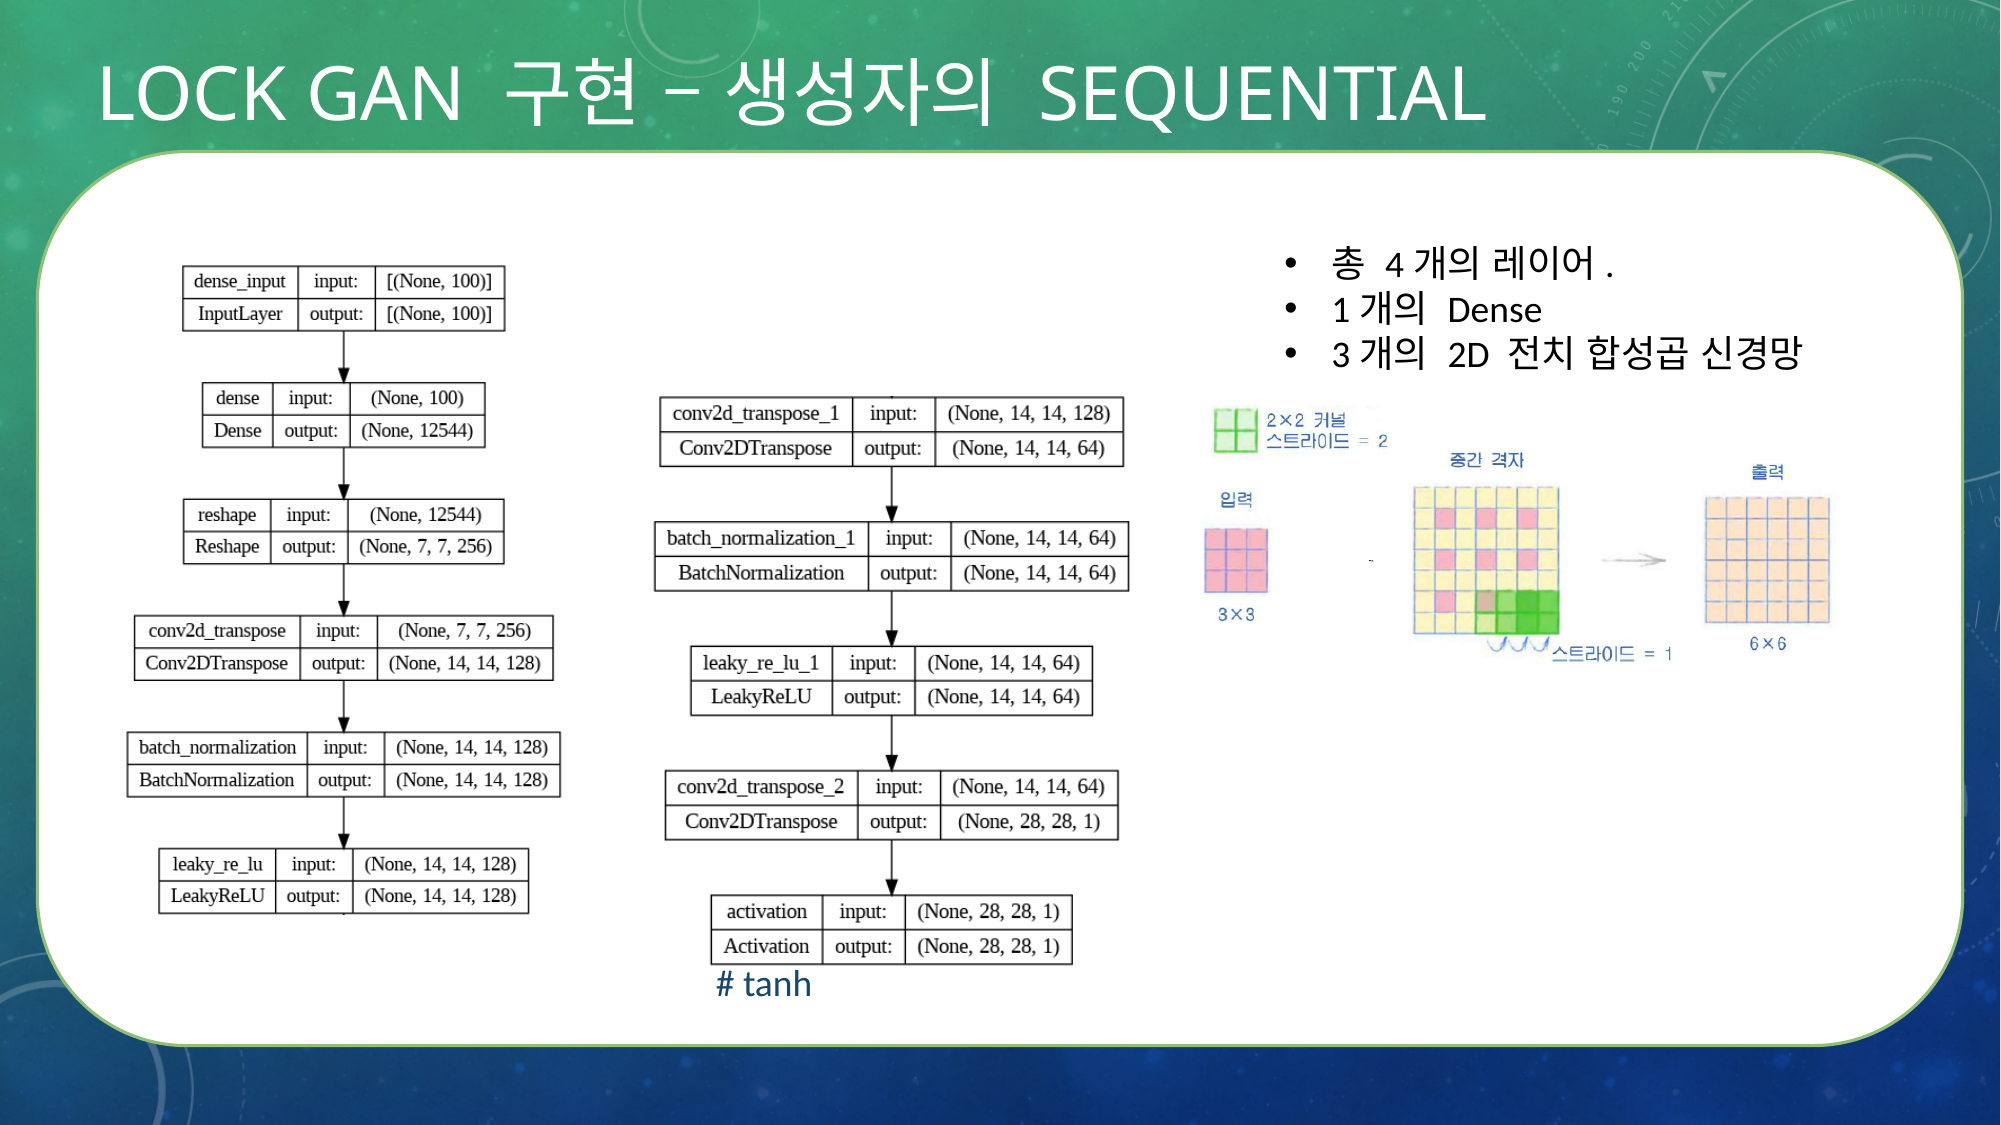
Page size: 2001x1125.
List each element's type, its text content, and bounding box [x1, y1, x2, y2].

picture [649, 395, 1135, 971]
picture [0, 0, 2001, 1125]
text_box 총 4개의 레이어. 1개의 Dense 3개의 2D 전치 합성곱 신경망 [1269, 232, 1842, 383]
picture [117, 260, 572, 916]
title LOCK GAN 구현 – 생성자의 sequential [81, 0, 1744, 181]
picture [1182, 389, 1852, 681]
text_box [35, 149, 1965, 1048]
text_box # tanh [700, 982, 927, 1012]
